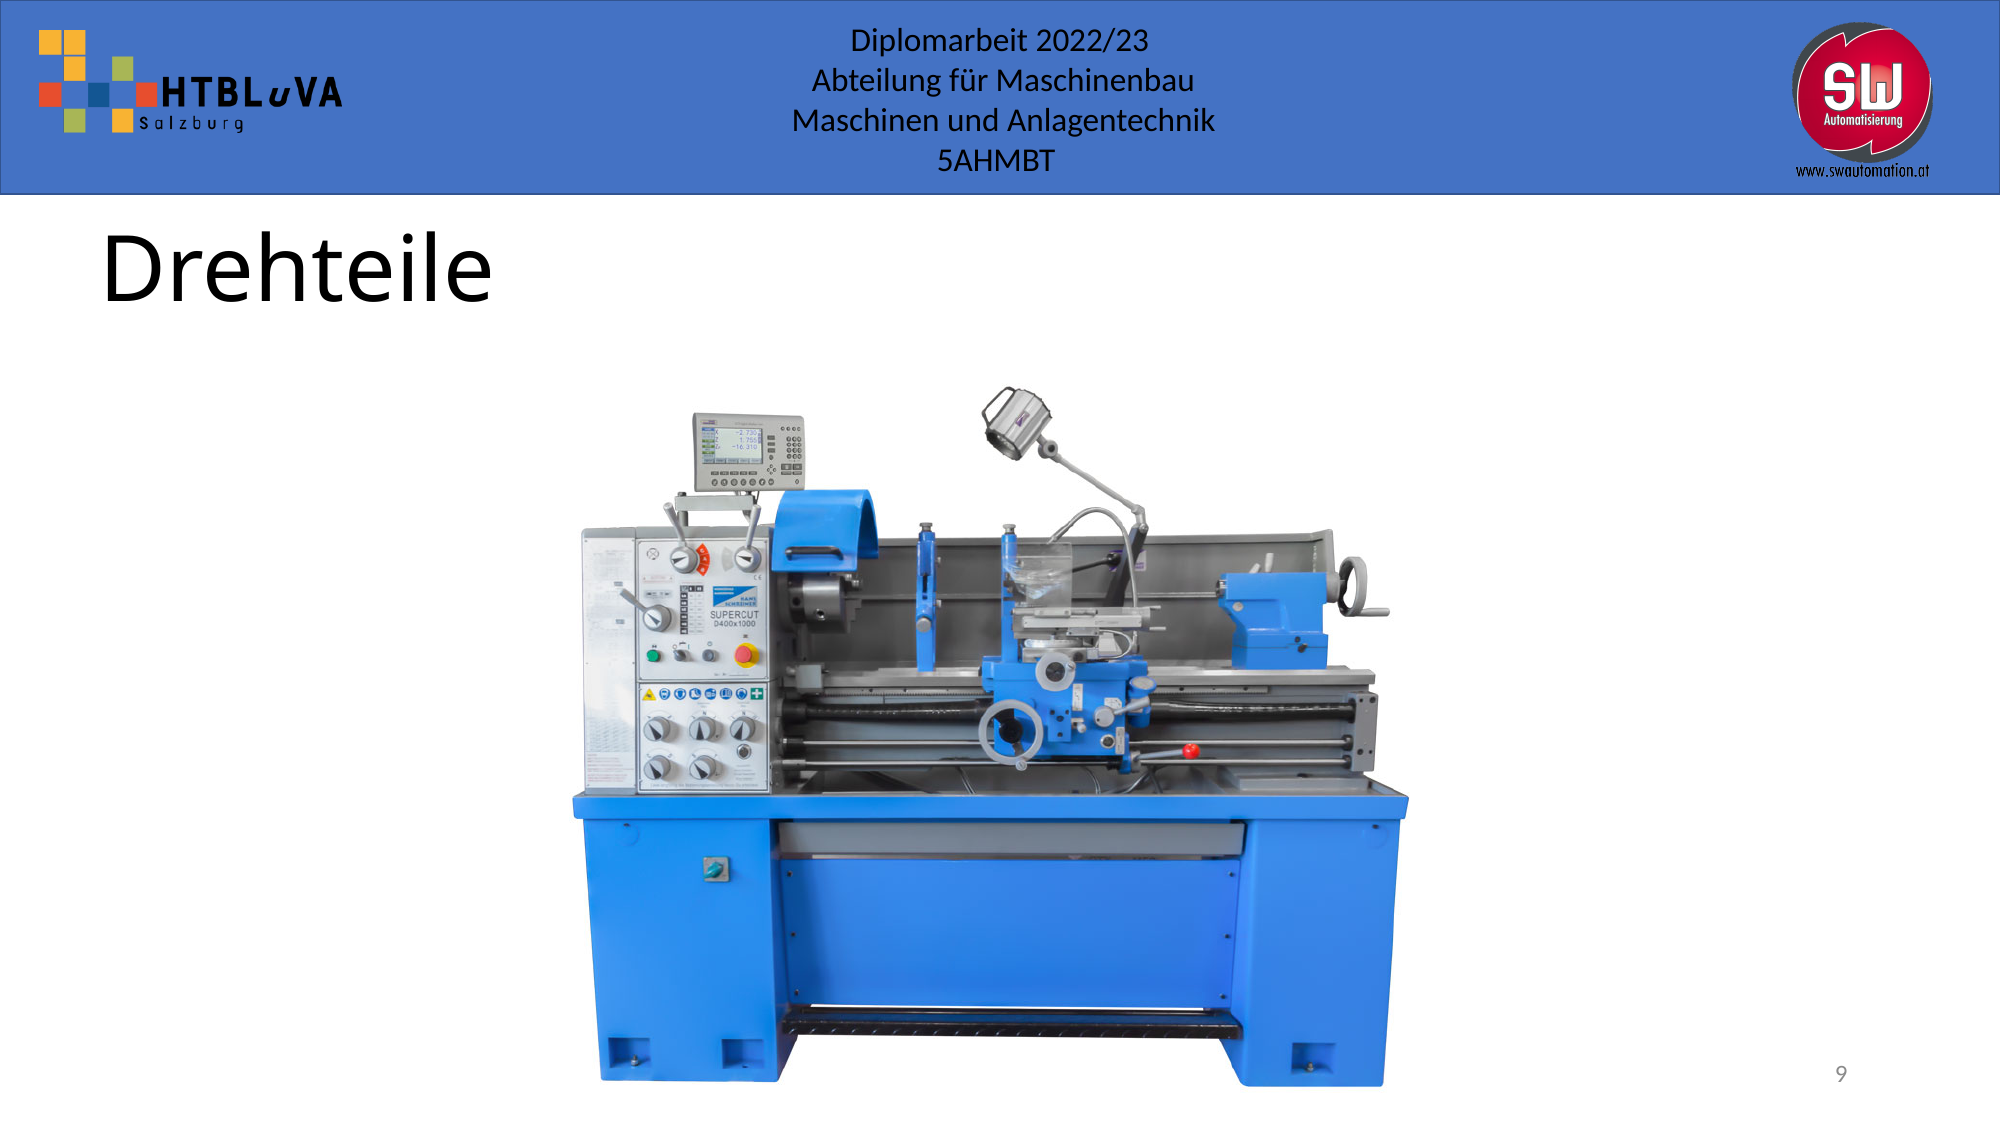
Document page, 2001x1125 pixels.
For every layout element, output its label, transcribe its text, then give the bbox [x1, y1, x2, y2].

title Drehteile [85, 195, 1029, 381]
picture [553, 228, 1421, 1096]
picture [1792, 22, 1933, 177]
picture [39, 30, 342, 133]
text_box Diplomarbeit 2022/23 Abteilung für Maschinenbau Maschinen und Anlagentechnik 5AHMBT [756, 11, 1243, 186]
slide_number 9 [1412, 1042, 1863, 1103]
text_box [0, 0, 2000, 195]
